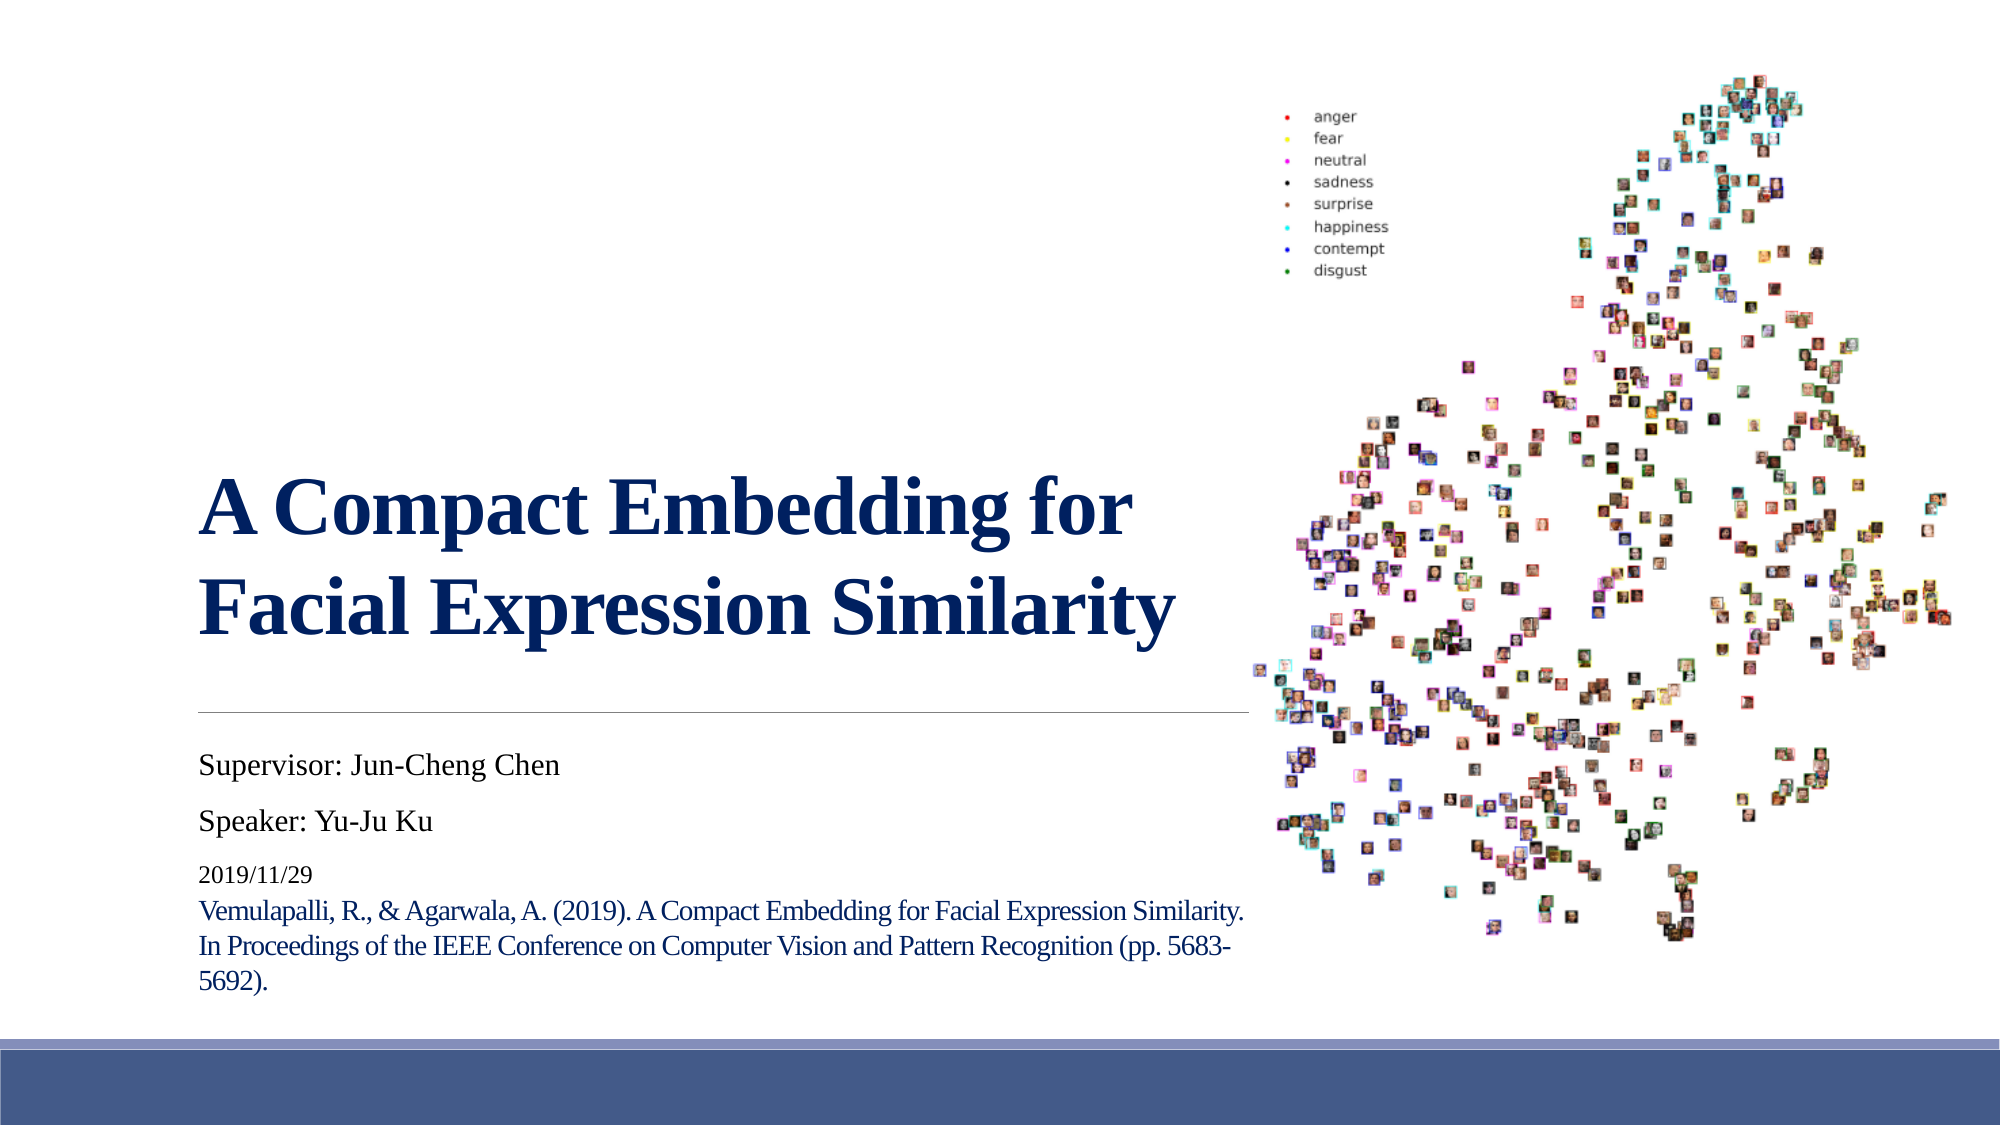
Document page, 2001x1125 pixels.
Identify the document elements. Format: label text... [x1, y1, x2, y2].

title A Compact Embedding for Facial Expression Similarity [183, 363, 1238, 659]
text_box Vemulapalli, R., & Agarwala, A. (2019). A Compact Embedding for Facial Expression Similarity. In Proceedings of the IEEE Conference on Computer Vision and Pattern Recognition (pp. 5683-5692). [183, 904, 1317, 1004]
subtitle Supervisor: Jun-Cheng Chen Speaker: Yu-Ju Ku 2019/11/29 [183, 736, 1245, 897]
picture [1248, 71, 1984, 956]
